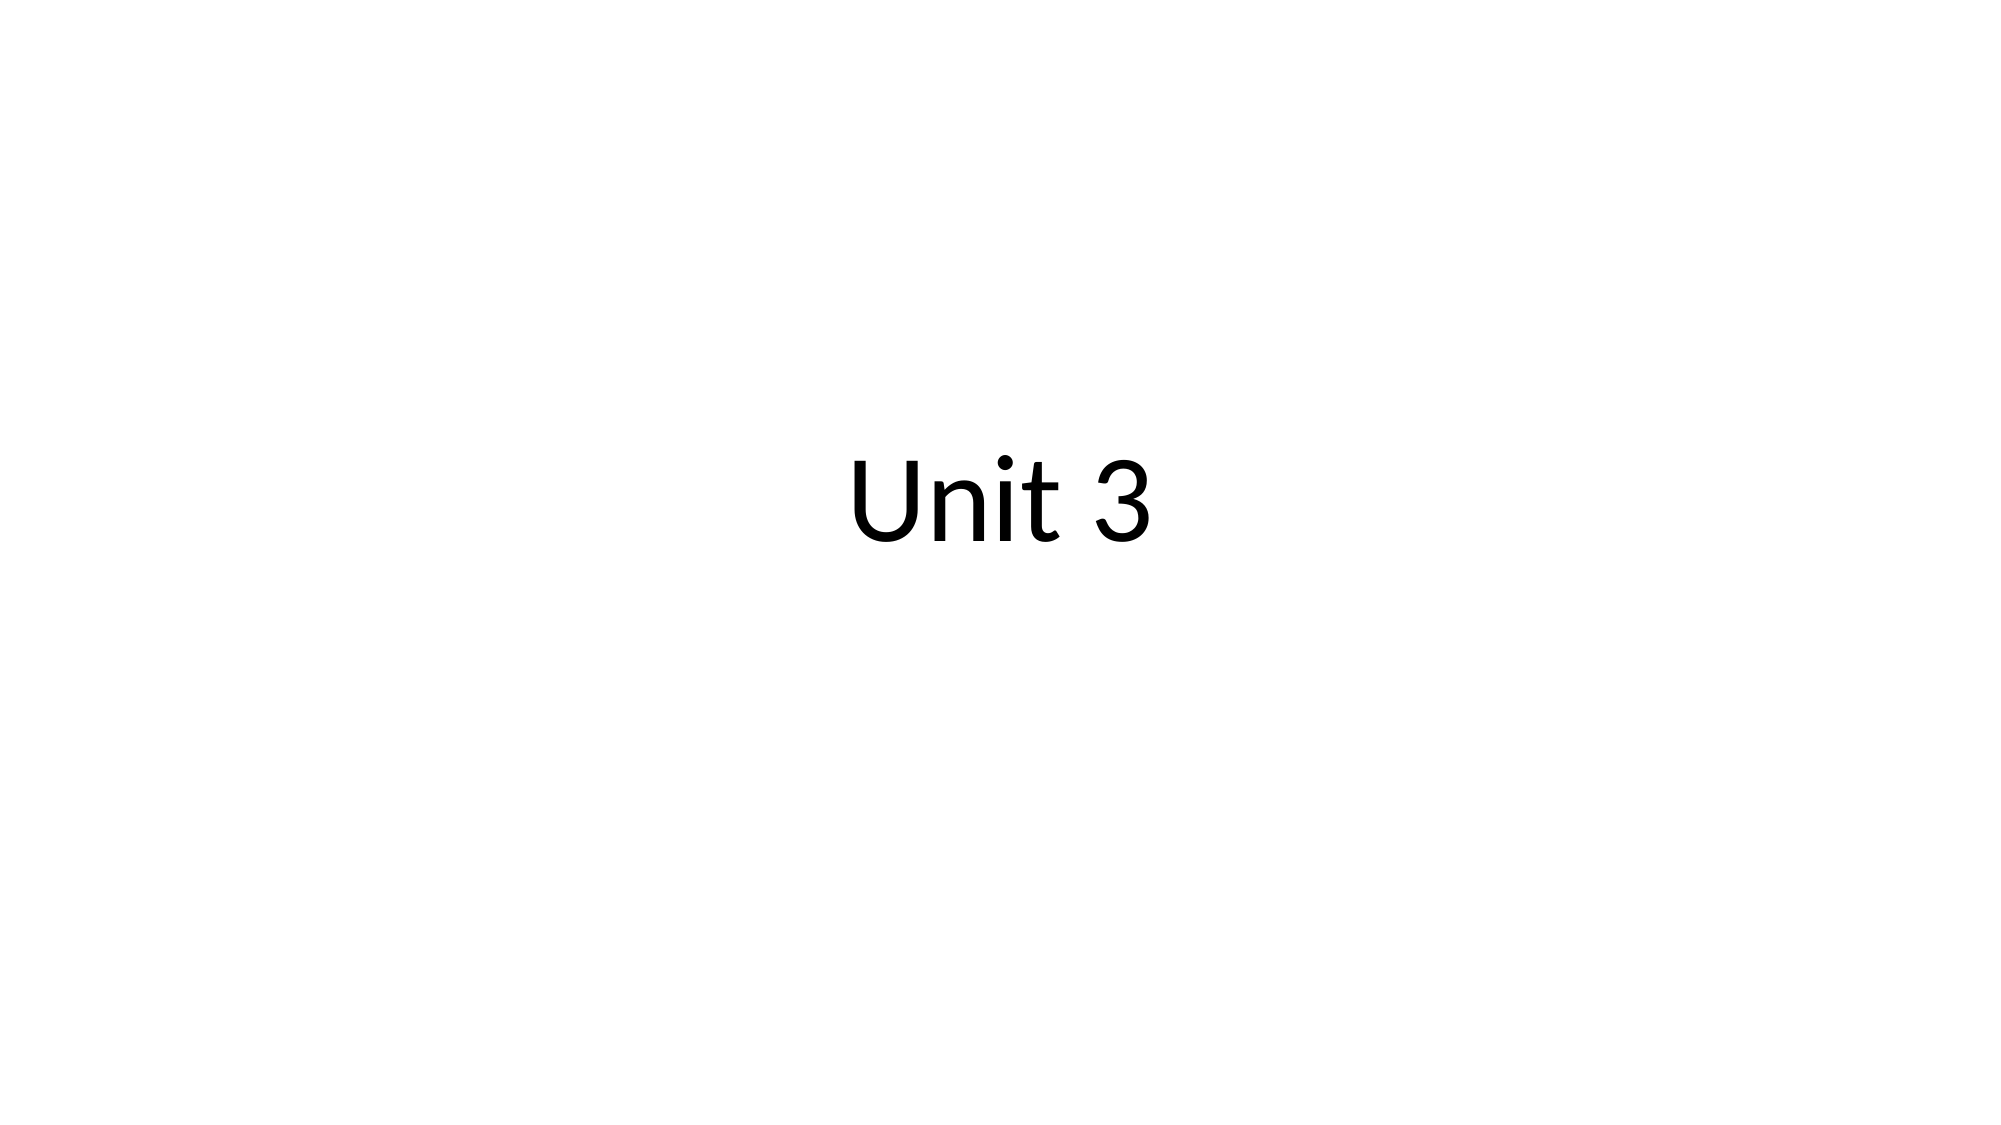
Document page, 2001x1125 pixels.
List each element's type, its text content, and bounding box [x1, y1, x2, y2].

title Unit 3 [249, 184, 1750, 576]
